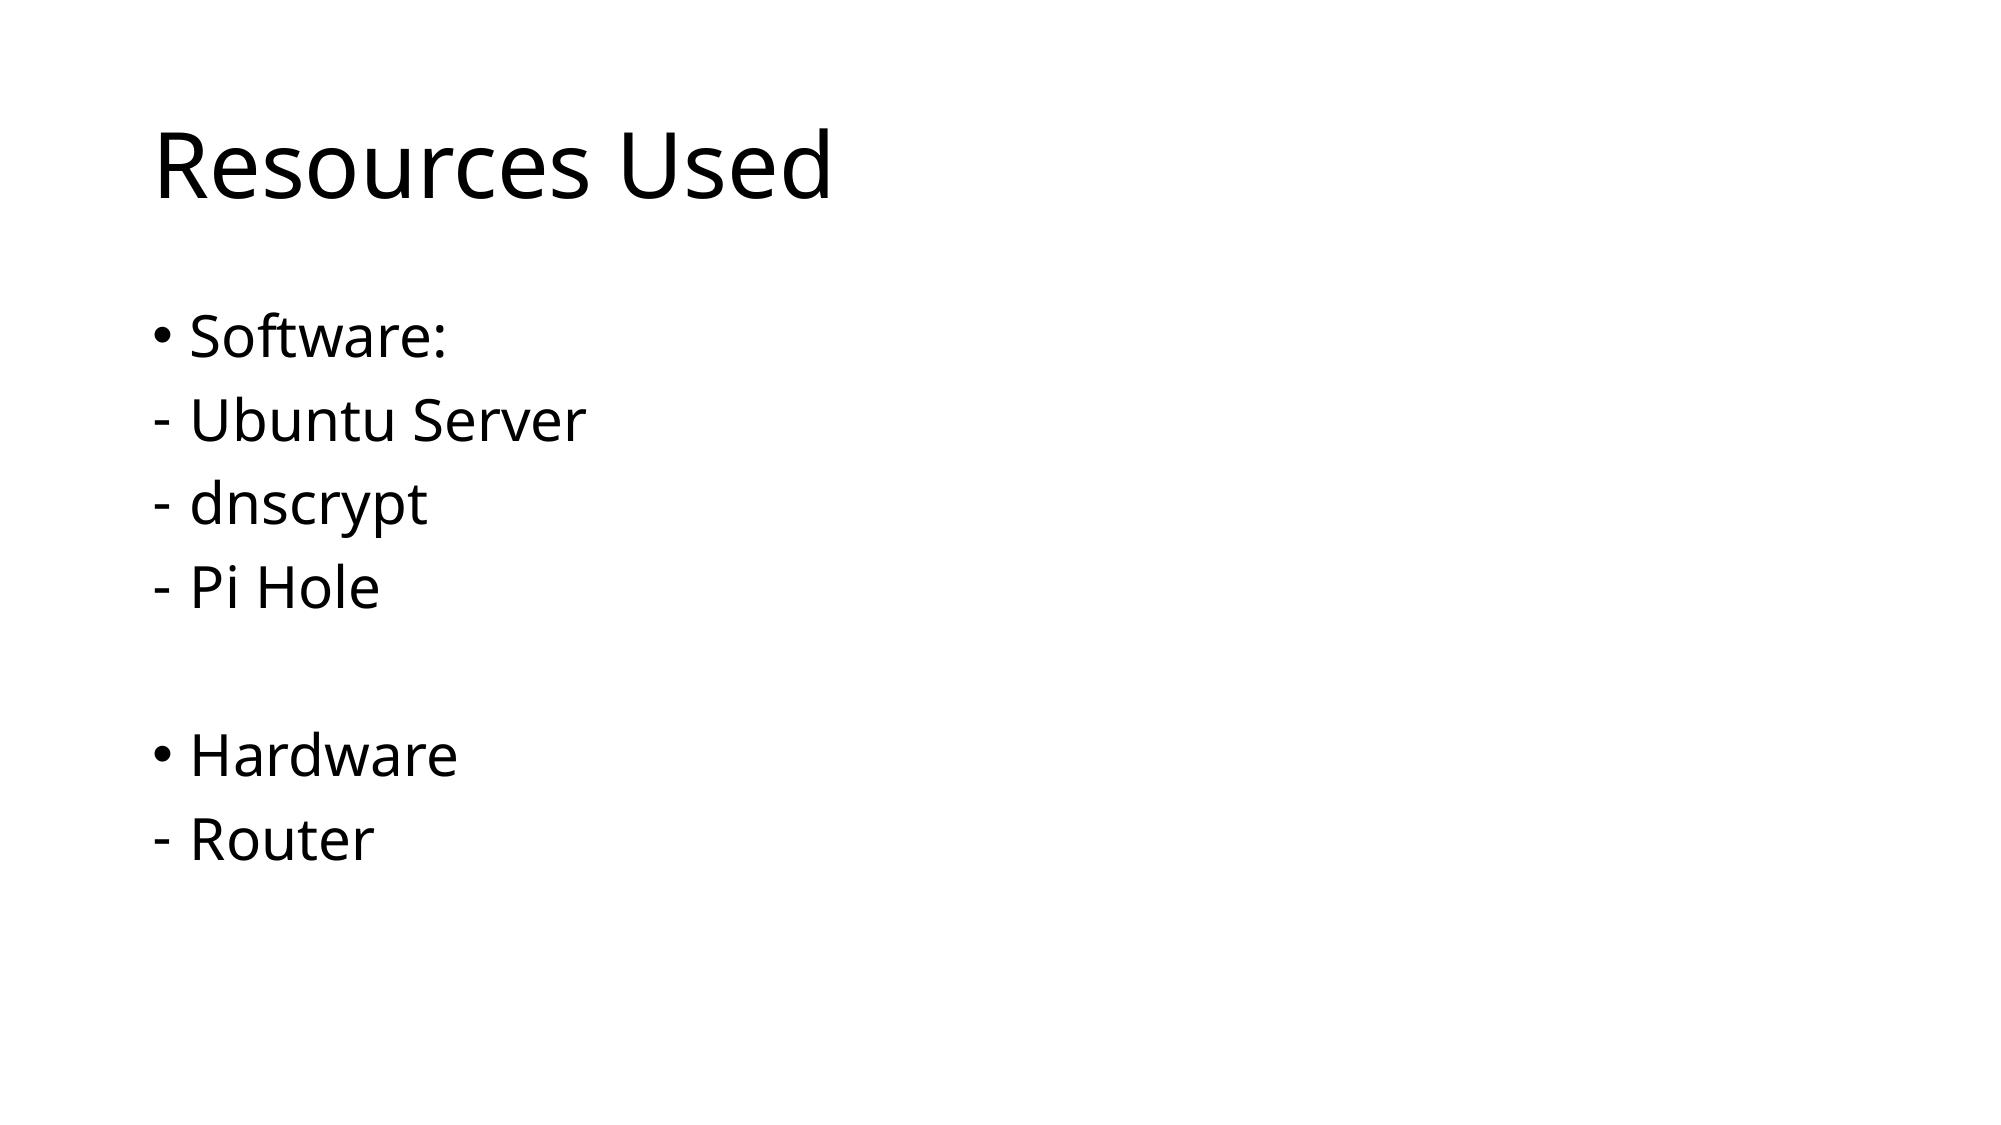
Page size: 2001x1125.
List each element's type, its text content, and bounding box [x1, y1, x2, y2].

list Software: Ubuntu Server dnscrypt Pi Hole Hardware Router [137, 299, 1863, 1014]
title Resources Used [137, 59, 1863, 278]
